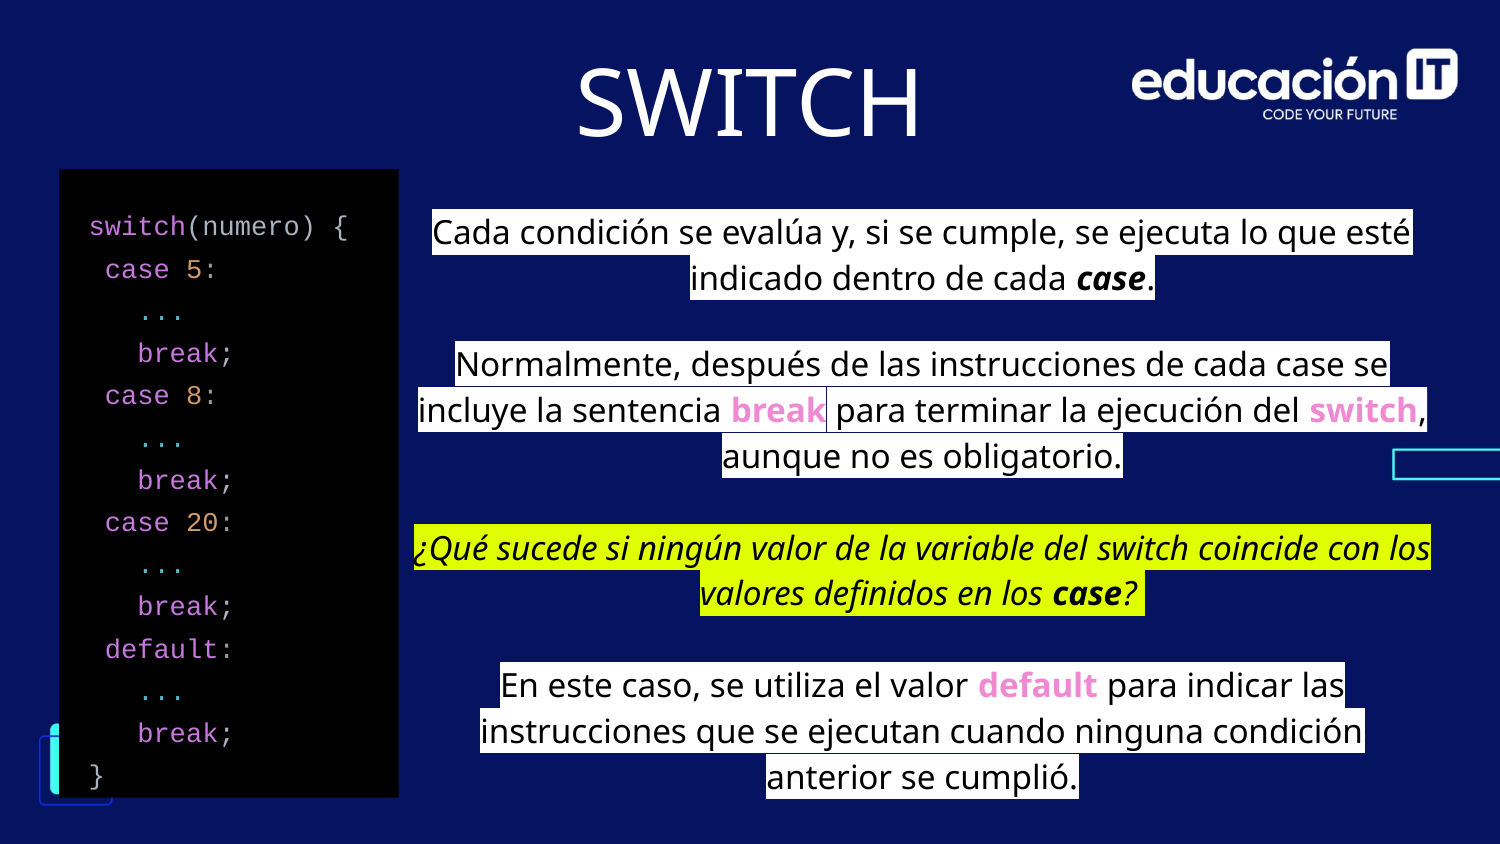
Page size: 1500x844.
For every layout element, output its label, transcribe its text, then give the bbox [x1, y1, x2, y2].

text_box Cada condición se evalúa y, si se cumple, se ejecuta lo que esté indicado dentro de cada case. Normalmente, después de las instrucciones de cada case se incluye la sentencia break para terminar la ejecución del switch, aunque no es obligatorio. ¿Qué sucede si ningún valor de la variable del switch coincide con los valores definidos en los case? En este caso, se utiliza el valor default para indicar las instrucciones que se ejecutan cuando ninguna condición anterior se cumplió. [398, 190, 1447, 777]
text_box SWITCH [513, 28, 987, 190]
picture [0, 0, 1500, 844]
text_box switch(numero) { case 5: ... break; case 8: ... break; case 20: ... break; default: ... break; } [59, 169, 399, 798]
